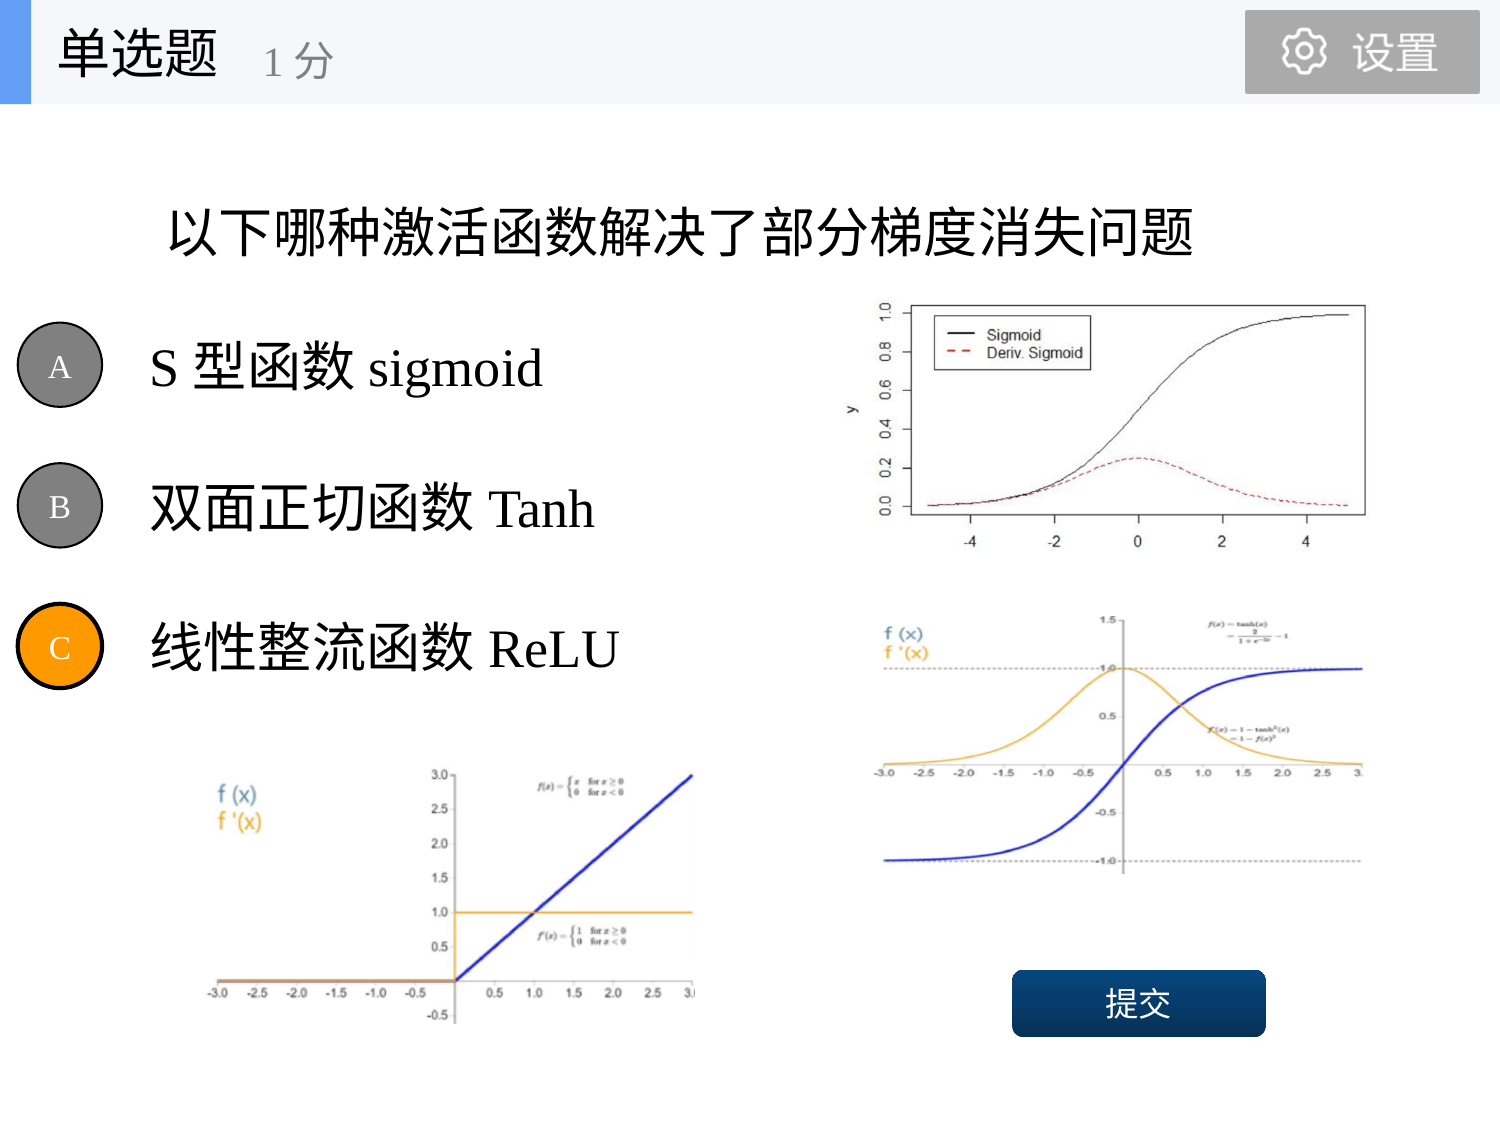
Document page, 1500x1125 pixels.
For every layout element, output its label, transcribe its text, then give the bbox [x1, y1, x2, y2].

picture [871, 607, 1363, 874]
text_box B [15, 461, 105, 550]
text_box 提交 [1010, 967, 1268, 1040]
text_box 双面正切函数Tanh [134, 452, 839, 559]
picture [180, 748, 695, 1024]
text_box C [15, 601, 105, 691]
text_box 线性整流函数ReLU [134, 593, 1185, 699]
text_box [0, 0, 1500, 105]
text_box A [15, 320, 105, 409]
picture [844, 296, 1392, 559]
text_box 以下哪种激活函数解决了部分梯度消失问题 [149, 113, 1350, 312]
picture [1245, 10, 1480, 94]
text_box S型函数sigmoid [134, 312, 839, 418]
